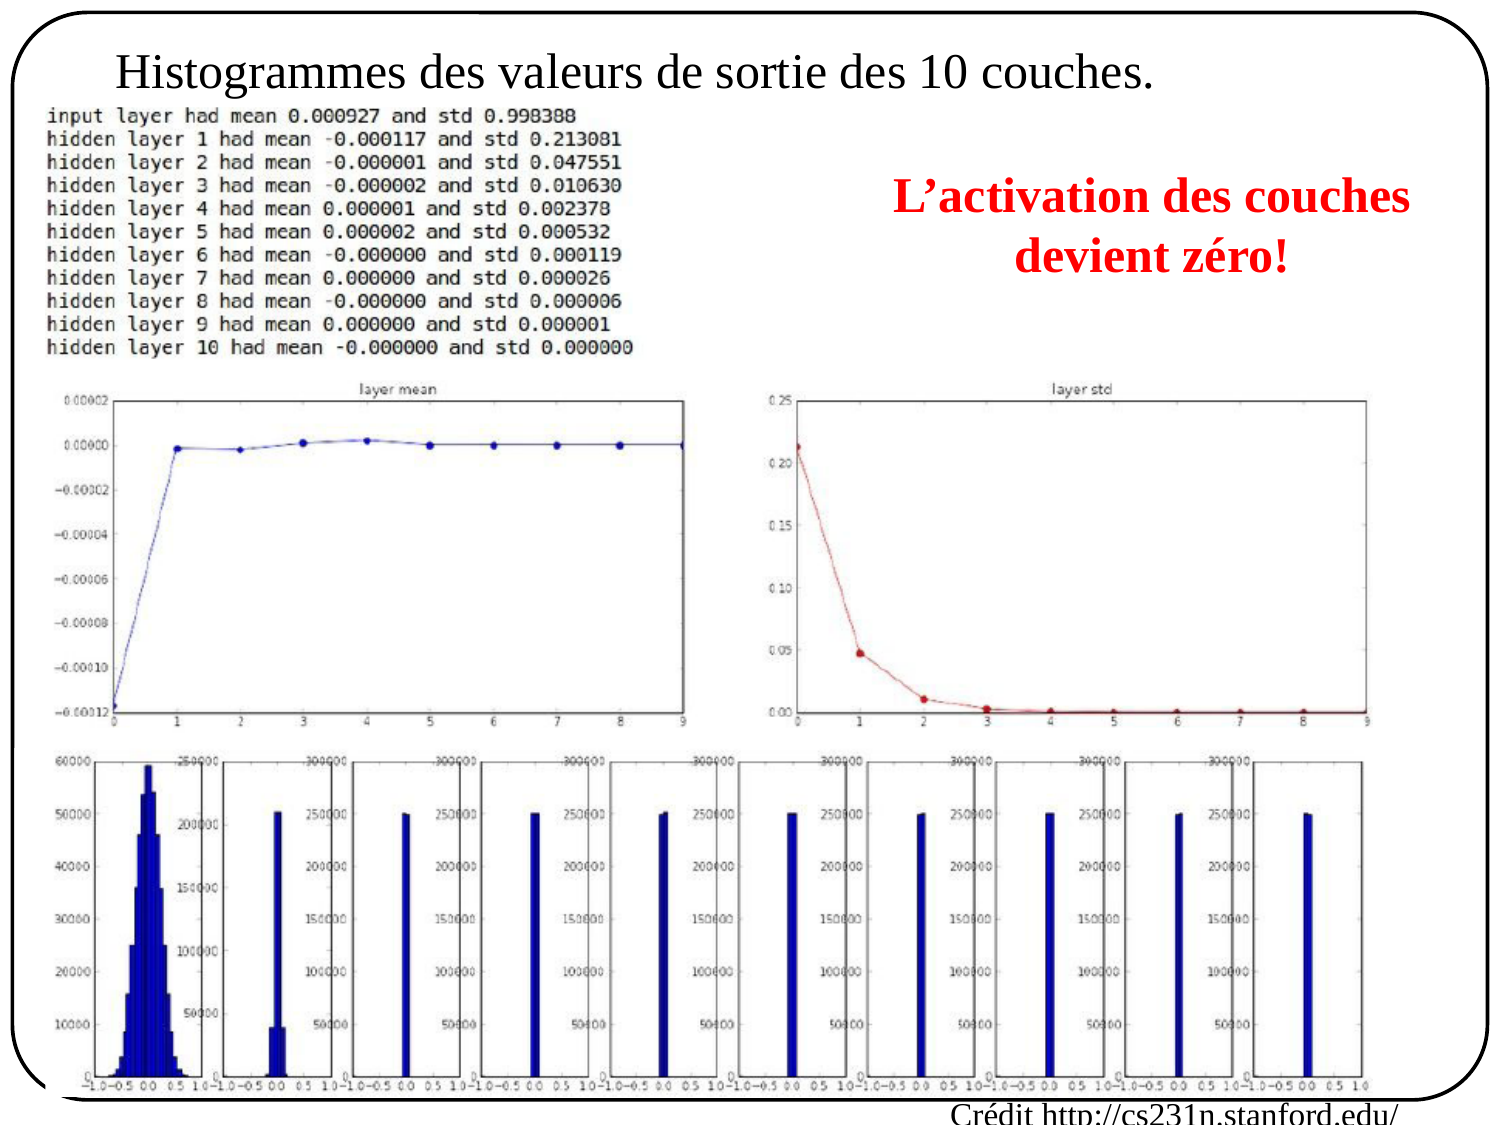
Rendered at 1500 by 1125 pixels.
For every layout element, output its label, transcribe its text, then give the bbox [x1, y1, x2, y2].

text_box L’activation des couches devient zéro! [1377, 155, 1429, 291]
text_box Crédit http://cs231n.stanford.edu/ [935, 1085, 1415, 1125]
picture [45, 106, 1373, 1097]
text_box Histogrammes des valeurs de sortie des 10 couches. [100, 31, 1171, 106]
